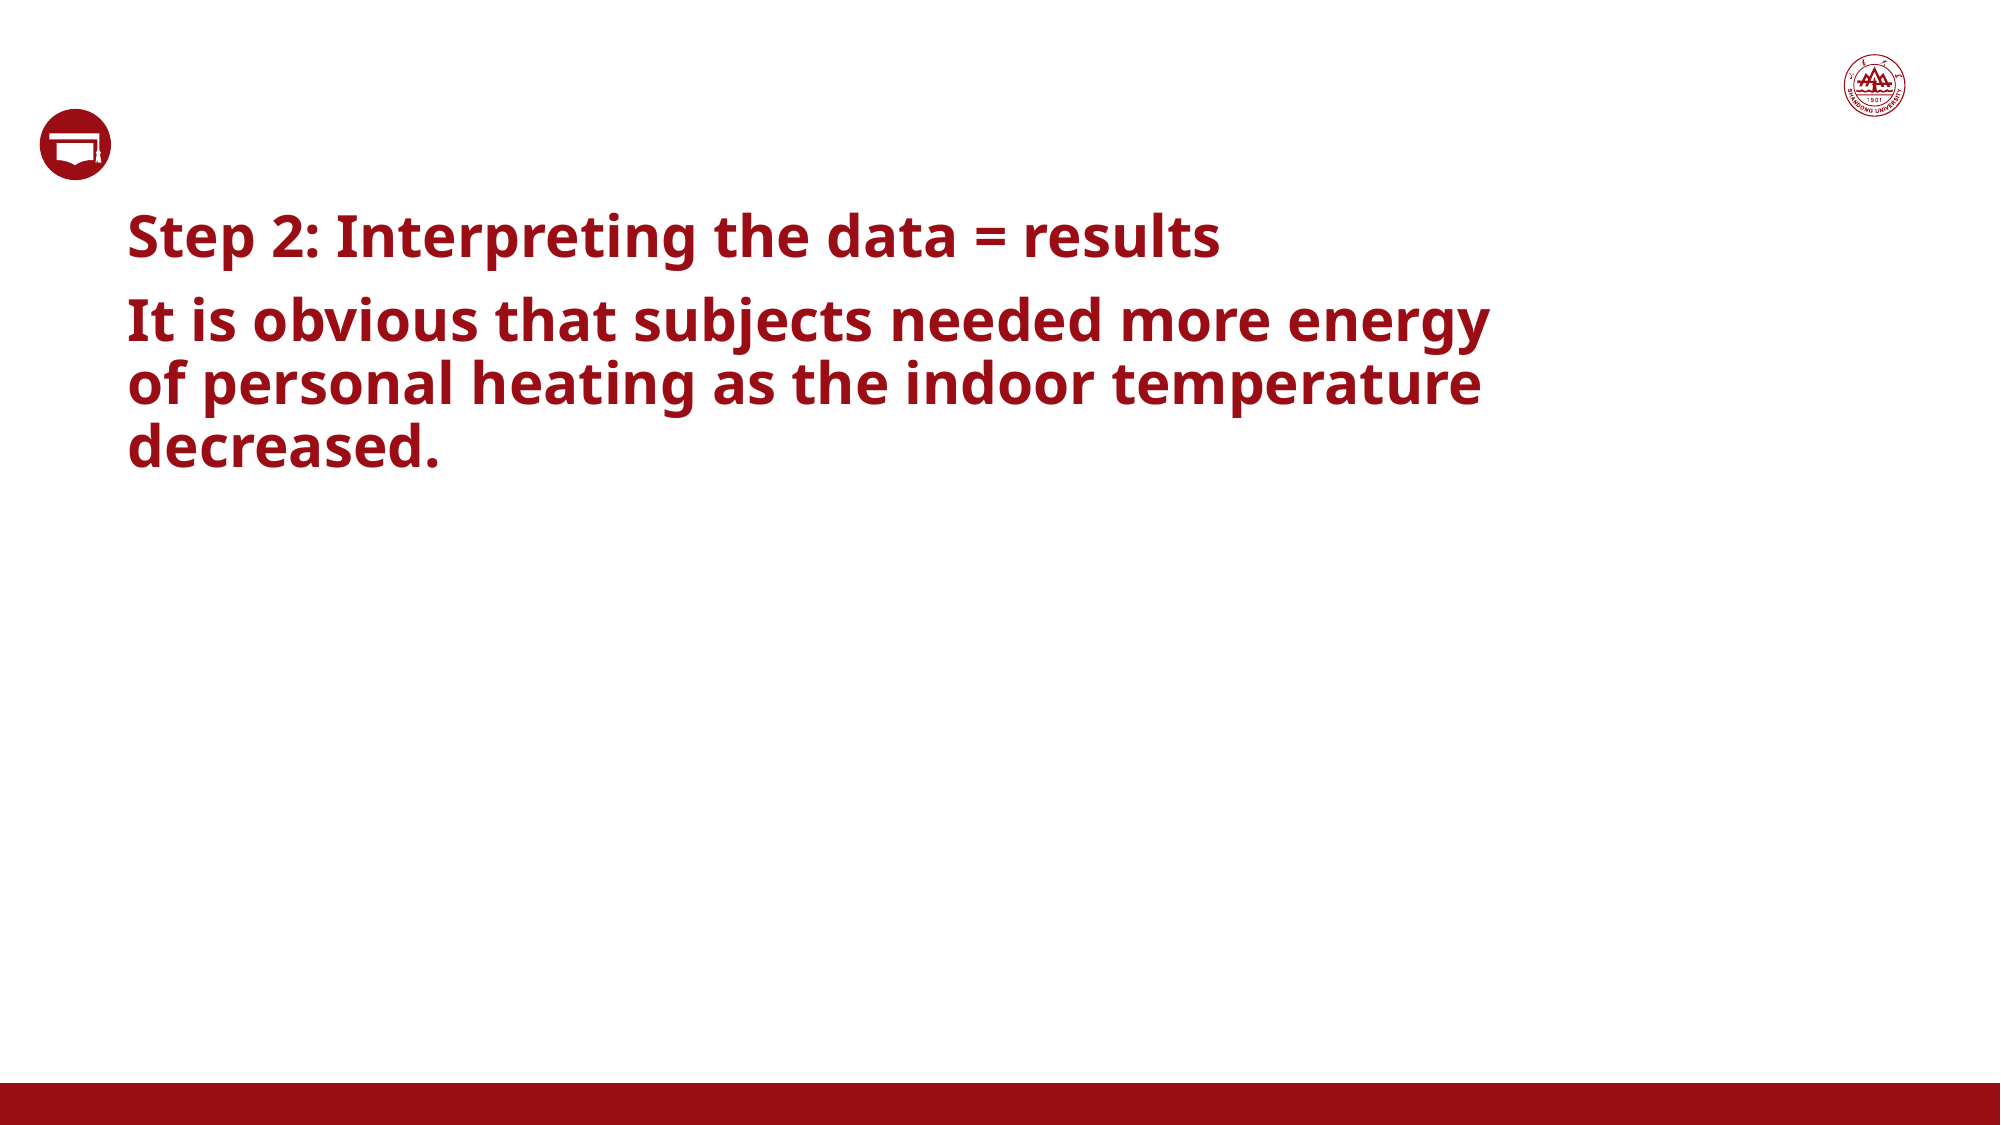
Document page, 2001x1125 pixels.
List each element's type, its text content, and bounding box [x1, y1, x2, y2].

list Step 2: Interpreting the data = results It is obvious that subjects needed more energy of personal heating as the indoor temperature decreased. [113, 200, 1534, 982]
